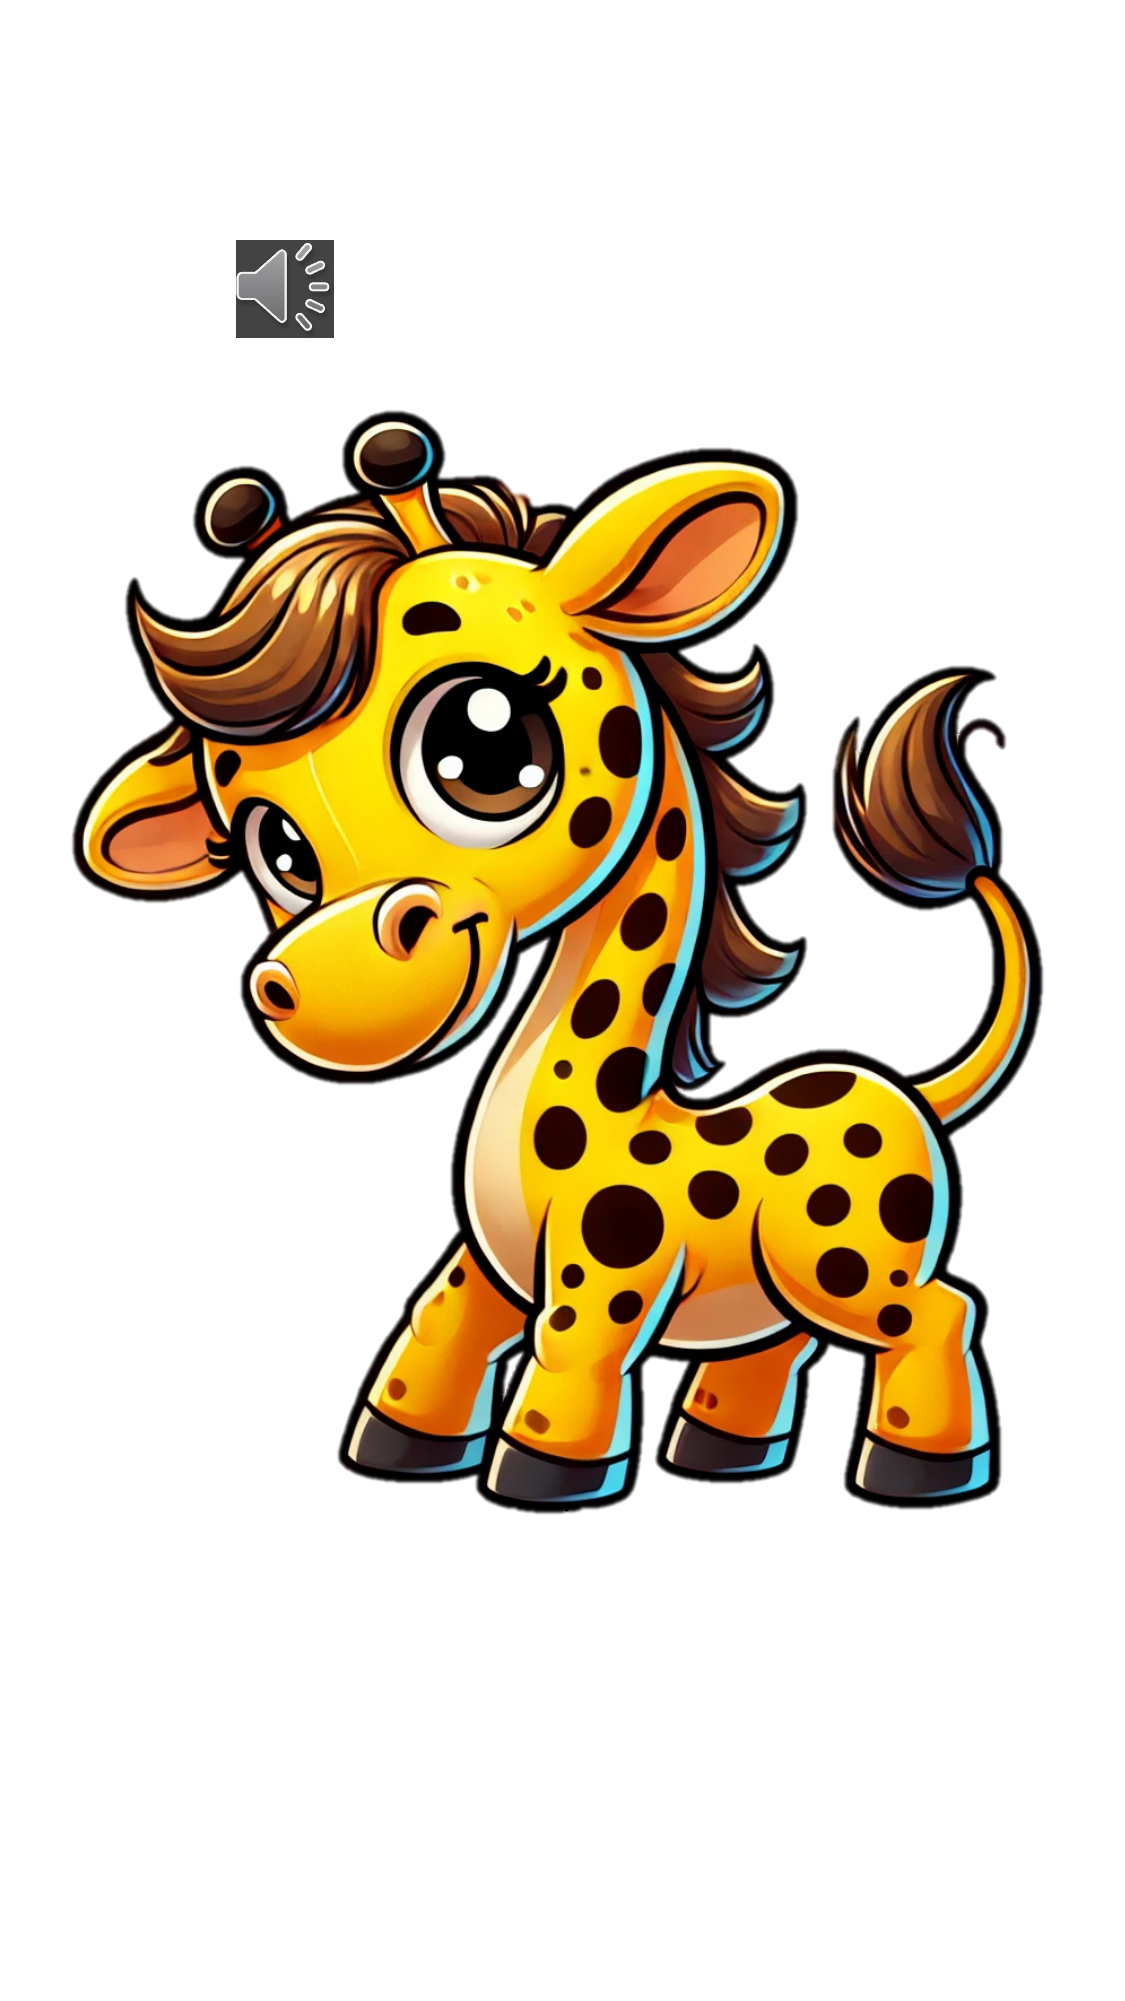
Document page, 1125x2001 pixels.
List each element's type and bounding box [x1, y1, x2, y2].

picture [16, 394, 1125, 1551]
picture [235, 239, 336, 340]
